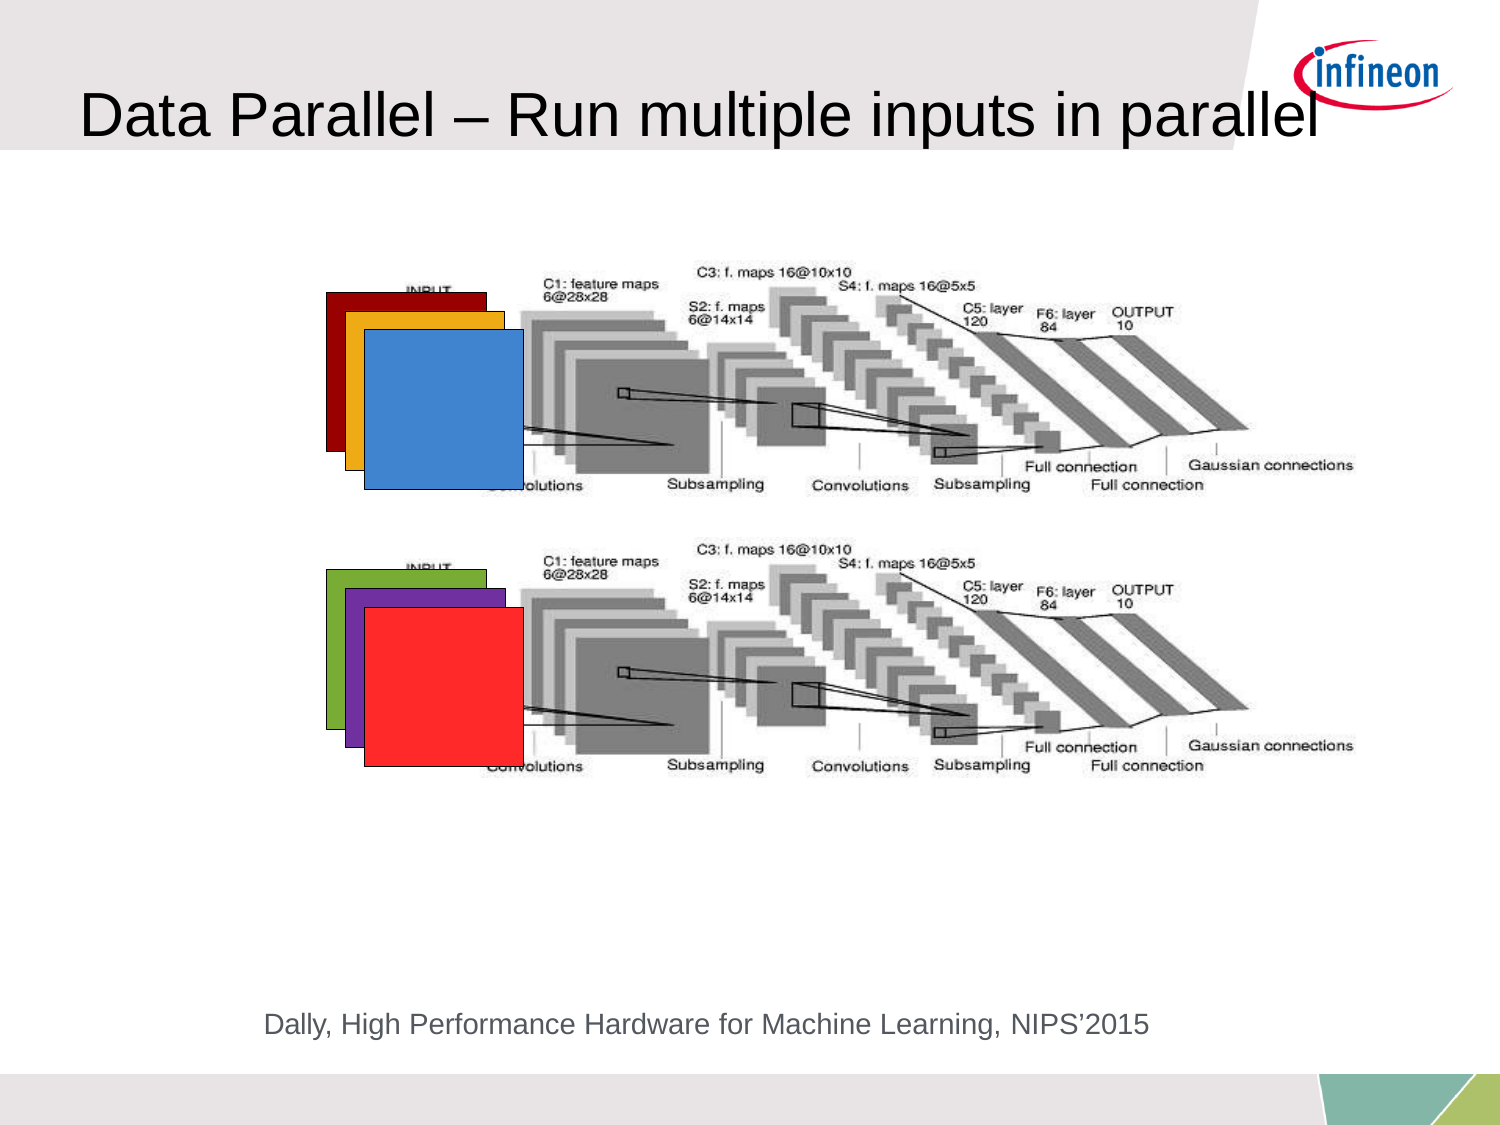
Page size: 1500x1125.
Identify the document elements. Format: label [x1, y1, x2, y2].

title [77, 0, 1422, 149]
text_box [326, 260, 1357, 497]
text_box [262, 1006, 1156, 1040]
picture [0, 1074, 1500, 1125]
text_box [326, 537, 1357, 778]
picture [0, 0, 1500, 150]
